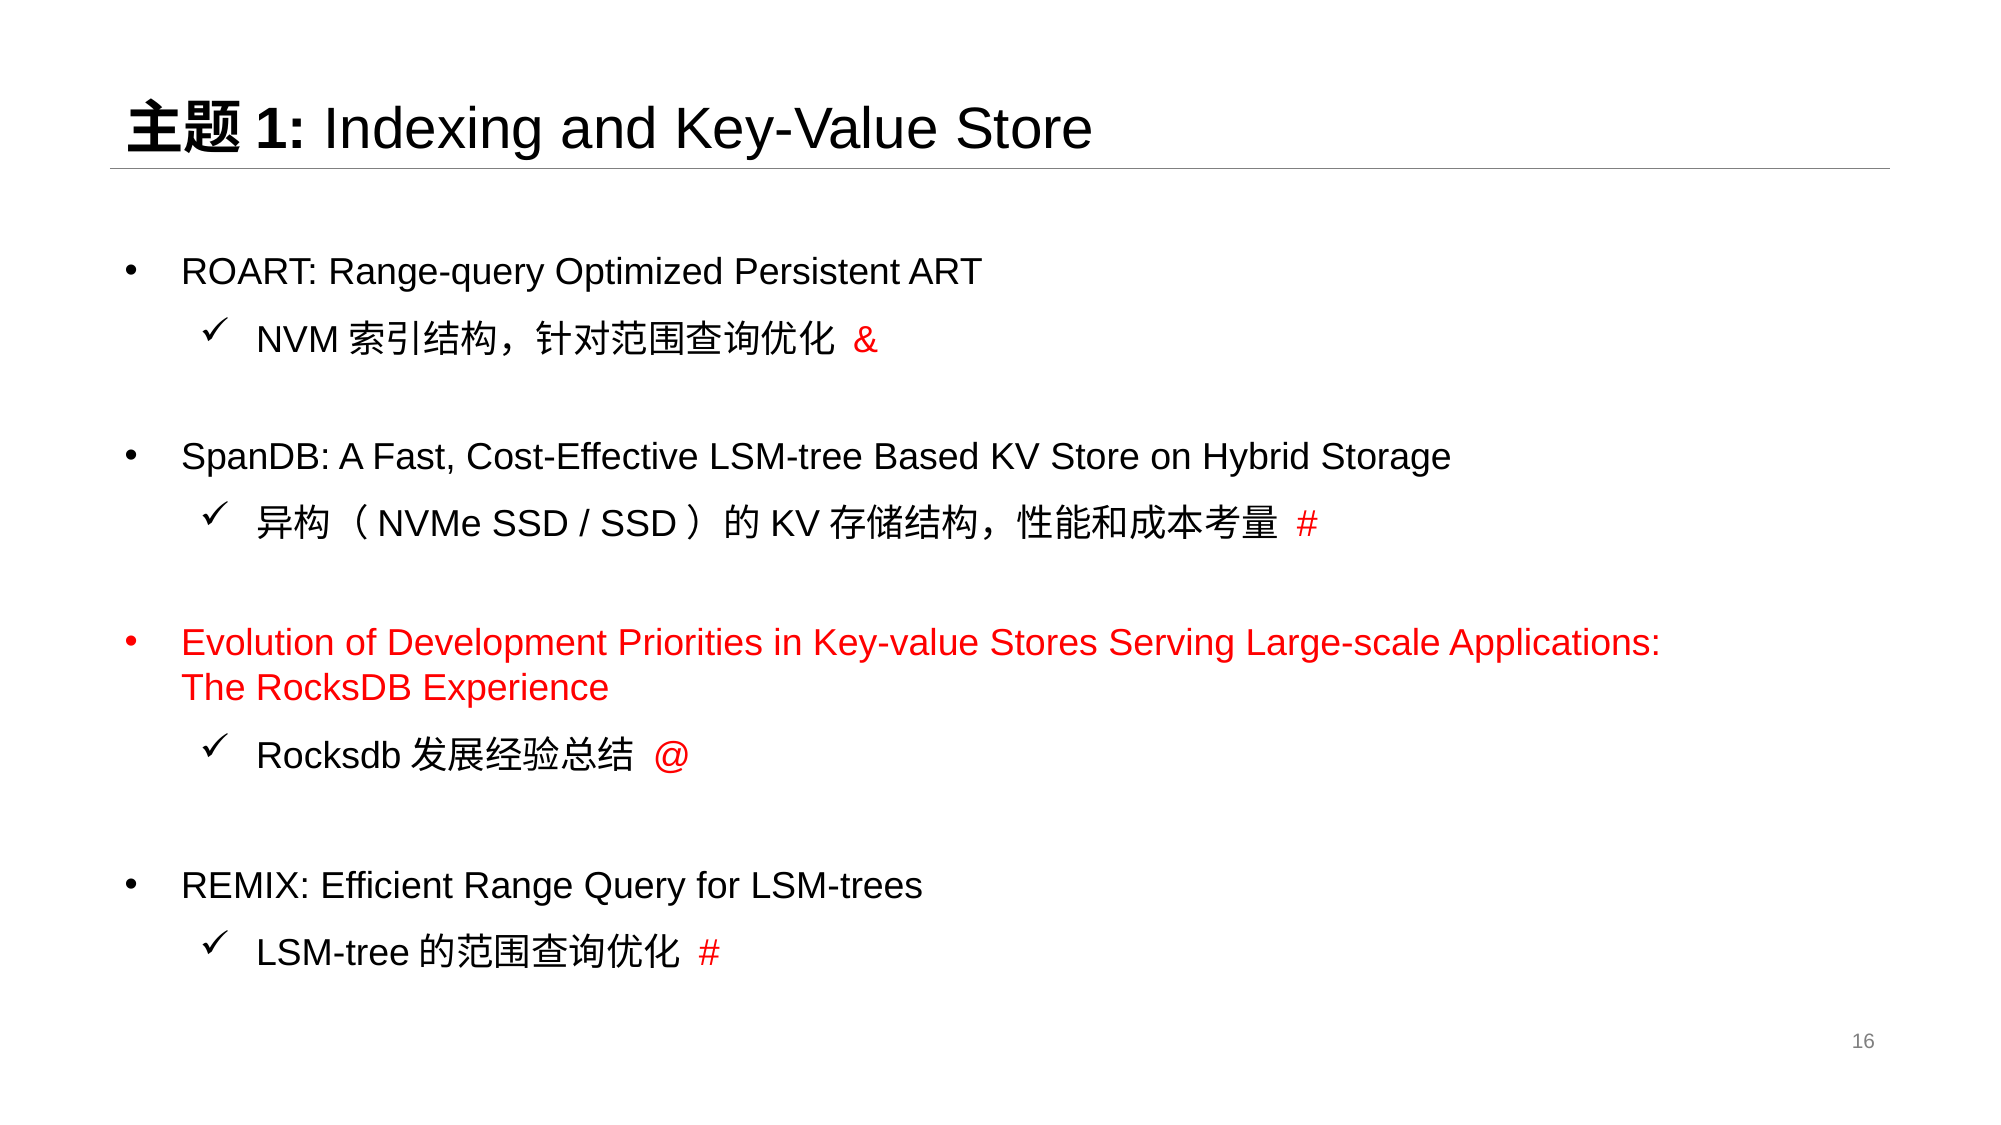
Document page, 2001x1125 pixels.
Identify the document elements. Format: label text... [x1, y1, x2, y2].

title 主题1: Indexing and Key-Value Store [109, 0, 1890, 169]
text_box ROART: Range-query Optimized Persistent ART NVM索引结构，针对范围查询优化 & [109, 217, 1794, 435]
slide_number 16 [1412, 1023, 1890, 1058]
text_box REMIX: Efficient Range Query for LSM-trees LSM-tree的范围查询优化 # [109, 830, 1617, 981]
text_box Evolution of Development Priorities in Key-value Stores Serving Large-scale Applications: The RocksDB Experience Rocksdb发展经验总结 @ [109, 610, 1677, 784]
text_box SpanDB: A Fast, Cost-Effective LSM-tree Based KV Store on Hybrid Storage 异构（NVMe SSD / SSD）的KV存储结构，性能和成本考量 # [109, 401, 1617, 552]
